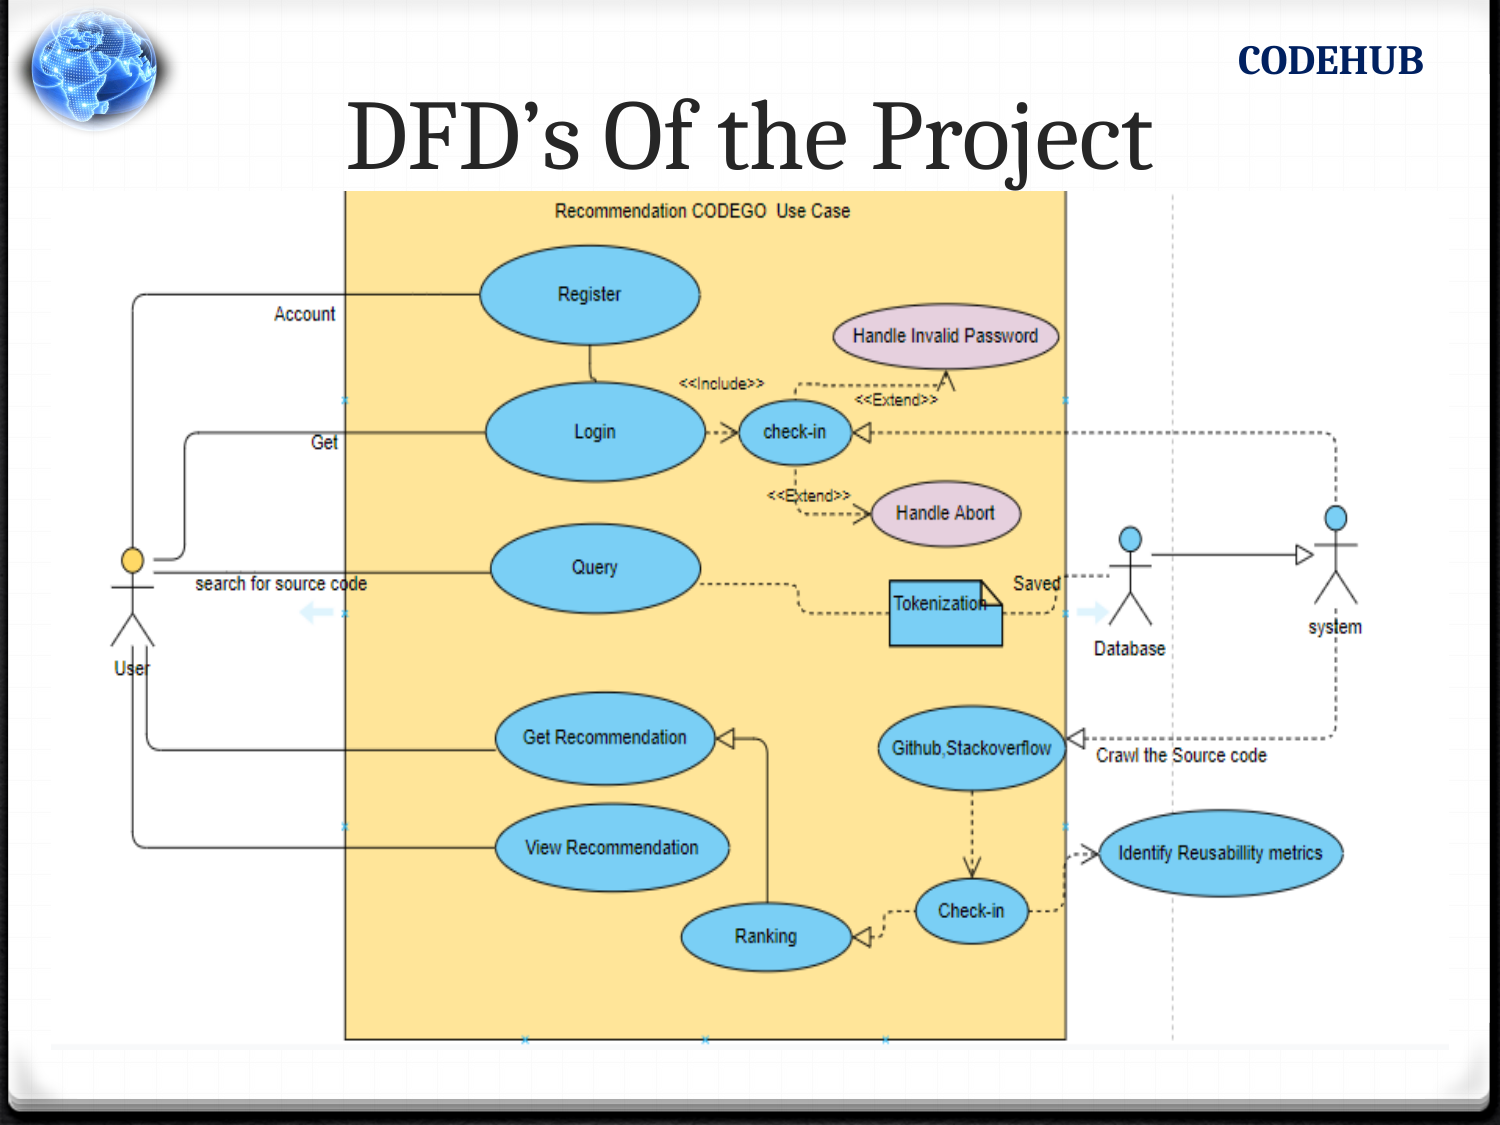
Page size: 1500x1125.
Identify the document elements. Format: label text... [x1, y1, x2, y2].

text_box CODEHUB [1187, 24, 1475, 88]
title DFD’s Of the Project [90, 50, 1410, 187]
picture [0, 0, 1500, 1125]
